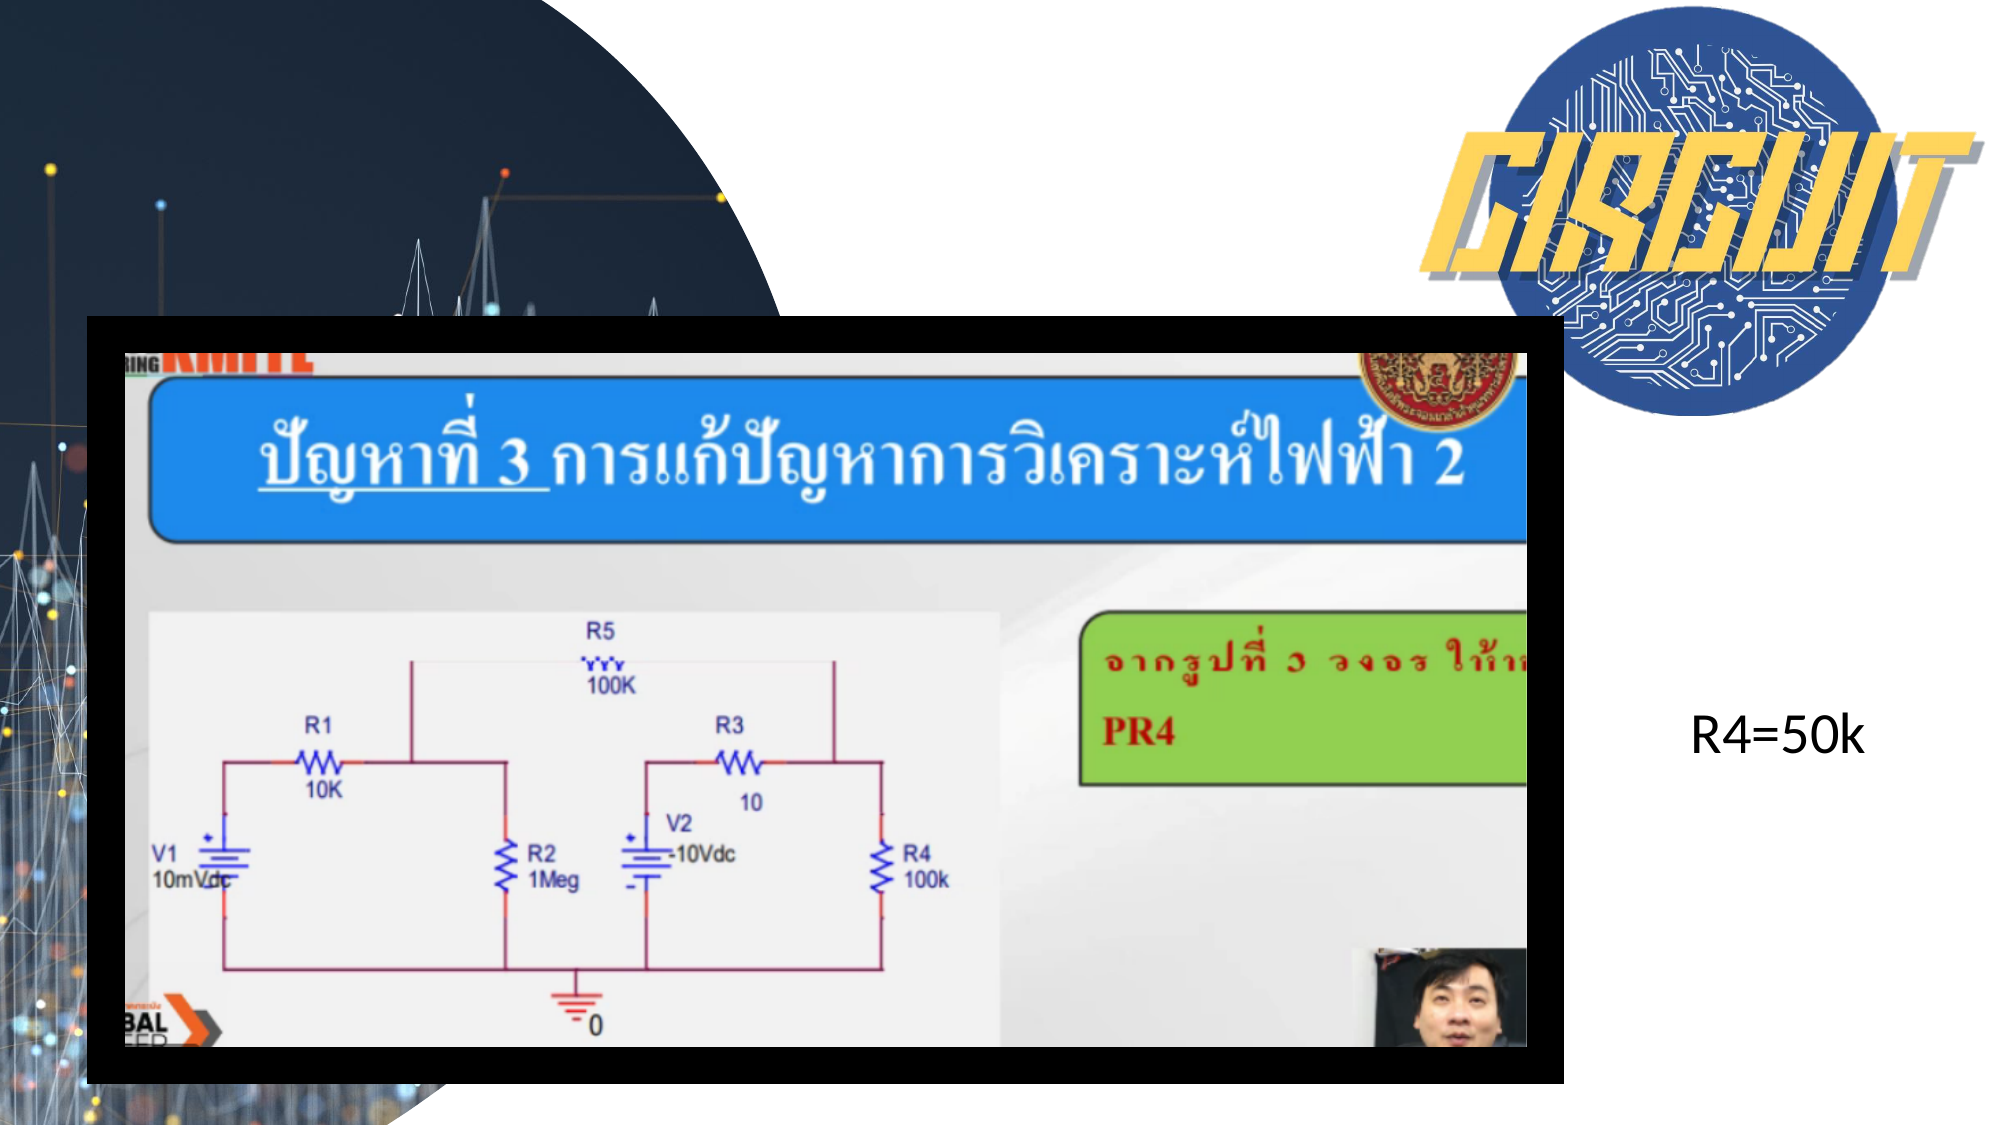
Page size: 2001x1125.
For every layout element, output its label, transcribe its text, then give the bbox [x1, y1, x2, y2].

picture [0, 0, 2000, 1125]
text_box R4=50k [1675, 687, 1939, 773]
